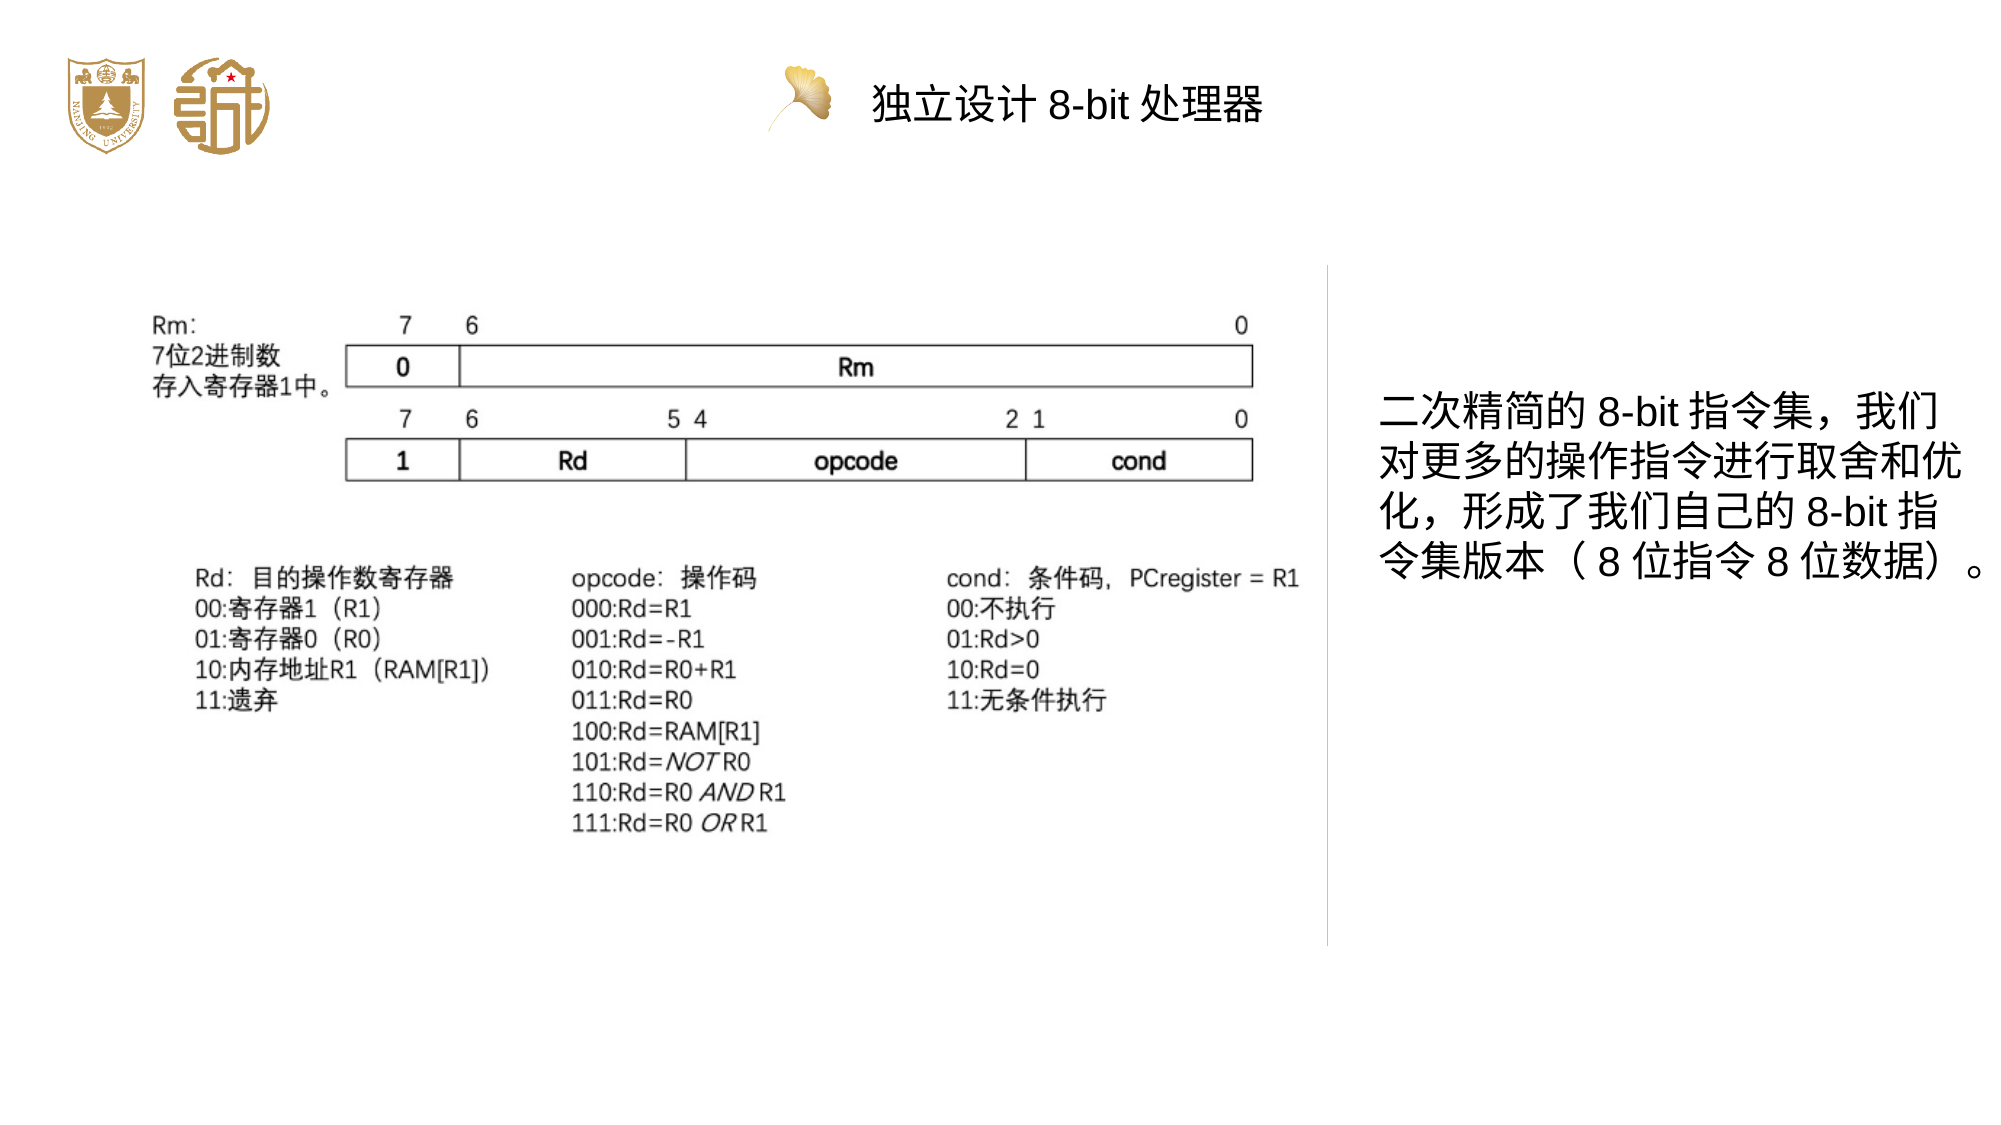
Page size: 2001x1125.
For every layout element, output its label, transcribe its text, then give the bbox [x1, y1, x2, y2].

picture [753, 51, 854, 155]
text_box 独立设计8-bit处理器 [856, 70, 1288, 136]
picture [0, 0, 1329, 946]
text_box 二次精简的8-bit指令集，我们对更多的操作指令进行取舍和优化，形成了我们自己的8-bit指令集版本（8位指令8位数据）。 [1364, 377, 1987, 643]
